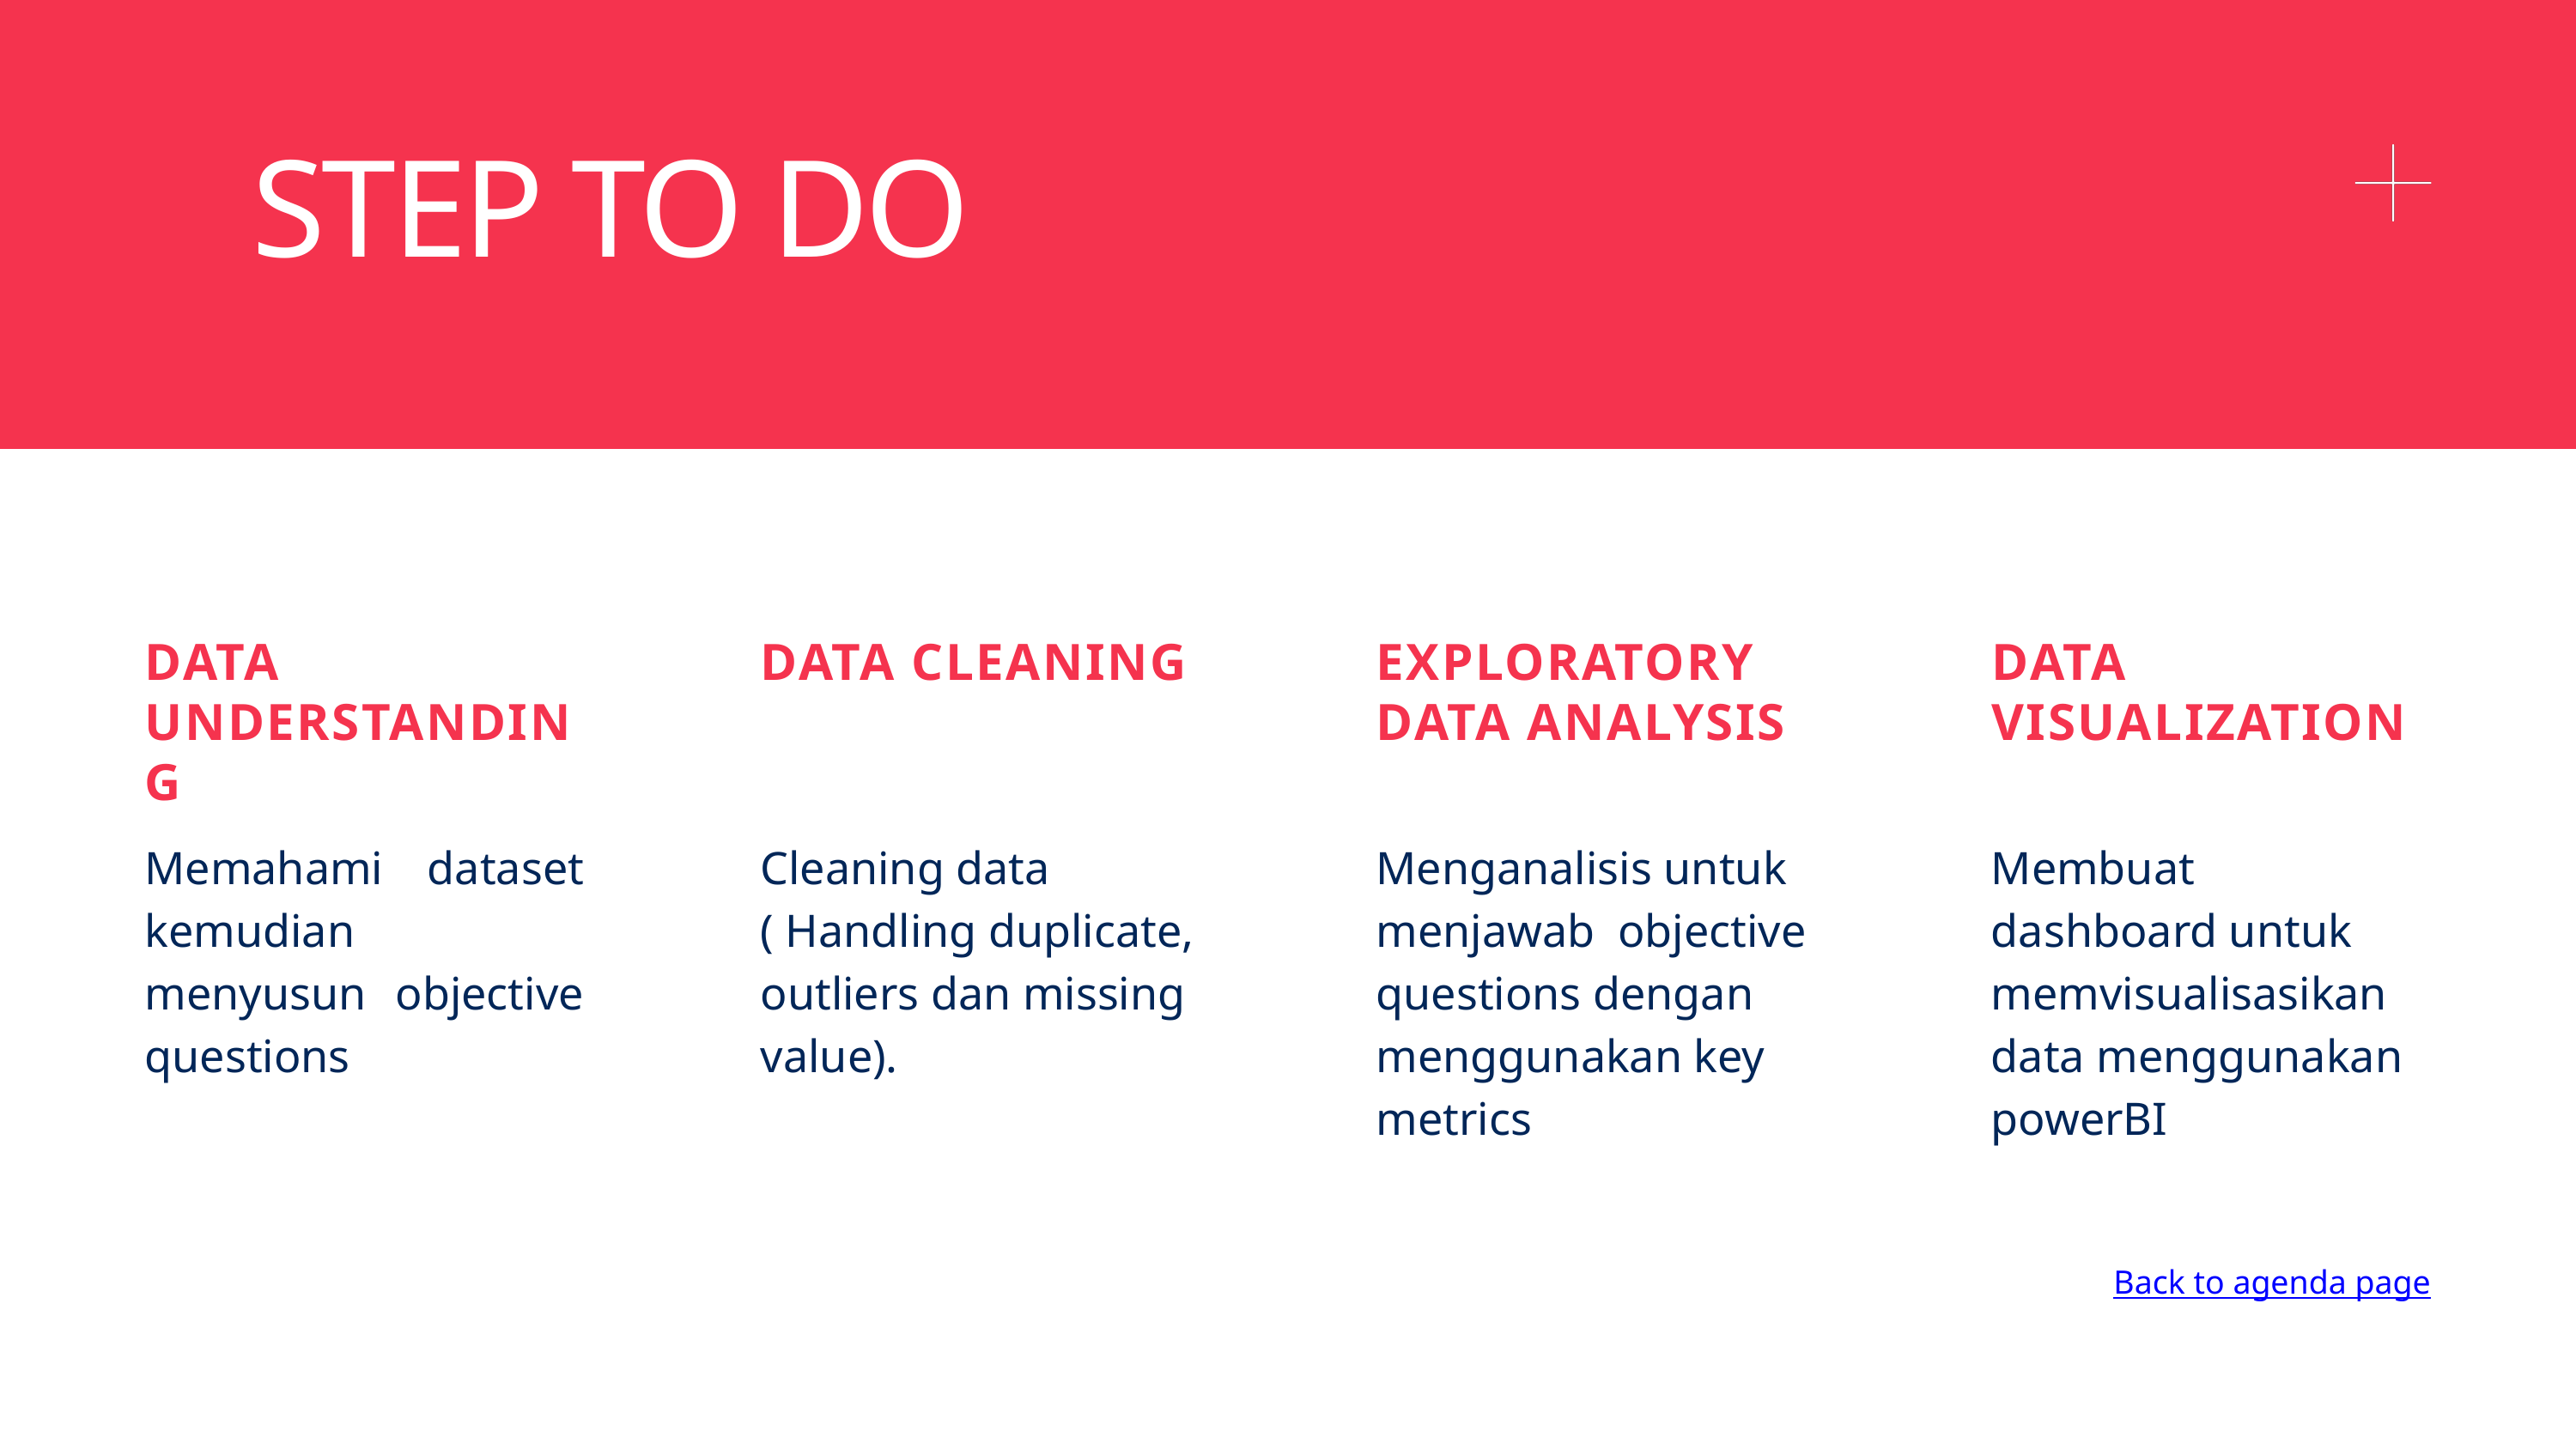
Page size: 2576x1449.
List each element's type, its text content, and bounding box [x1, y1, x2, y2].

text_box Menganalisis untuk menjawab objective questions dengan menggunakan key metrics [1376, 830, 1816, 1144]
text_box Cleaning data ( Handling duplicate, outliers dan missing value). [760, 830, 1200, 1082]
text_box DATA CLEANING [760, 630, 1200, 691]
text_box EXPLORATORY DATA ANALYSIS [1376, 630, 1816, 750]
text_box Back to agenda page [2033, 1260, 2432, 1306]
text_box DATA VISUALIZATION [1991, 630, 2432, 750]
text_box Memahami dataset kemudian menyusun objective questions [144, 830, 585, 1082]
text_box Membuat dashboard untuk memvisualisasikan data menggunakan powerBI [1990, 830, 2431, 1144]
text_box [0, 0, 2576, 450]
text_box DATA UNDERSTANDING [144, 630, 585, 810]
